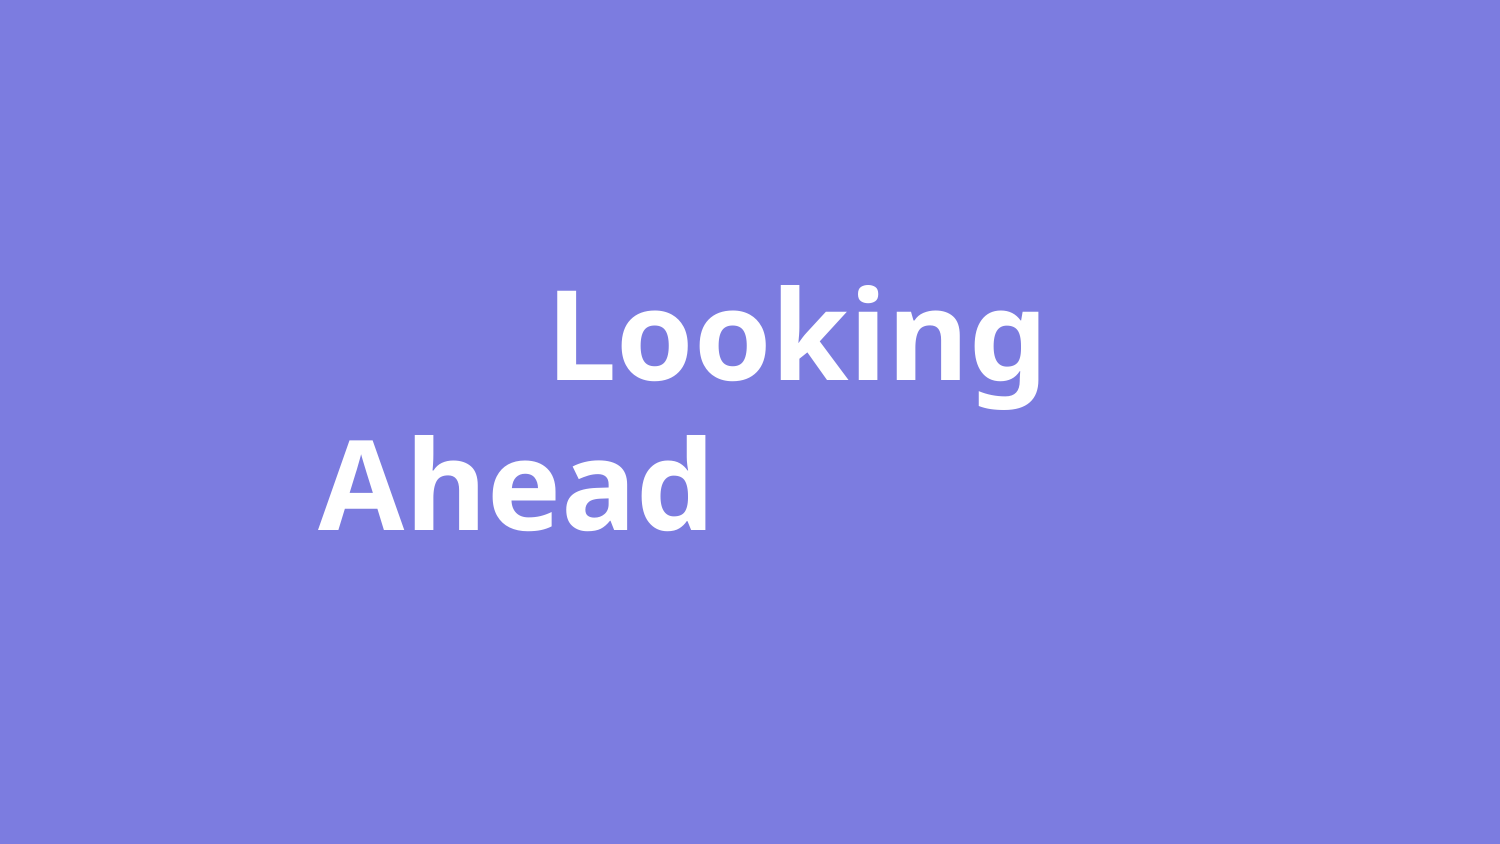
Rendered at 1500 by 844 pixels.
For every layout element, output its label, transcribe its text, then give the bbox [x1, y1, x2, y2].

title Looking Ahead [303, 70, 1226, 742]
